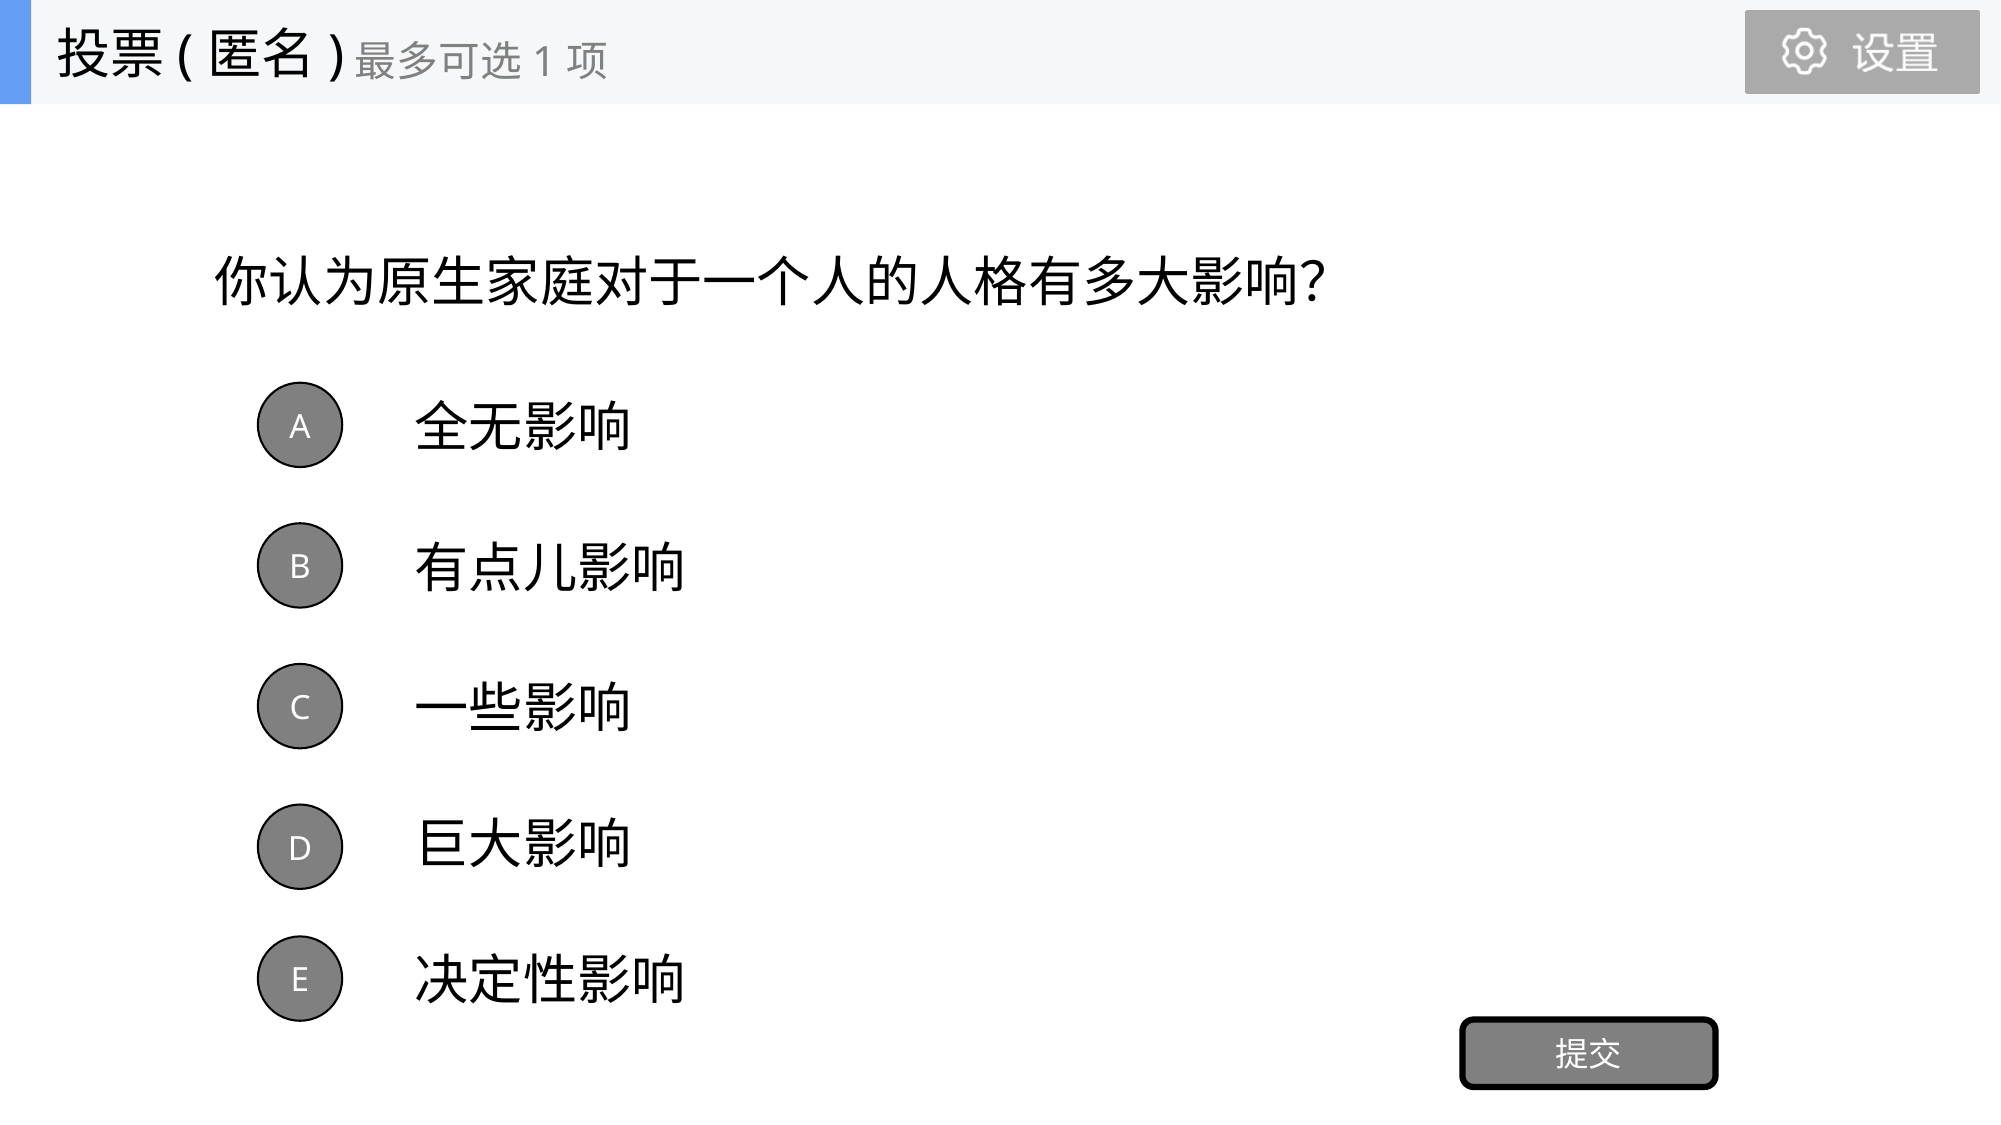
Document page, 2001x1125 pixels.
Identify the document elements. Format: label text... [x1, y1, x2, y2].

picture [1745, 10, 1980, 94]
text_box B [256, 522, 344, 609]
text_box D [256, 803, 344, 890]
text_box 提交 [1461, 1031, 1717, 1089]
text_box 全无影响 [399, 372, 1800, 478]
text_box 你认为原生家庭对于一个人的人格有多大影响？ [200, 105, 1800, 456]
text_box 巨大影响 [399, 789, 1800, 895]
text_box 一些影响 [399, 653, 1800, 759]
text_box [0, 0, 2000, 105]
text_box E [256, 935, 344, 1022]
text_box C [256, 662, 344, 750]
text_box 有点儿影响 [399, 512, 1800, 619]
text_box A [256, 381, 344, 469]
text_box 决定性影响 [399, 924, 1800, 1031]
